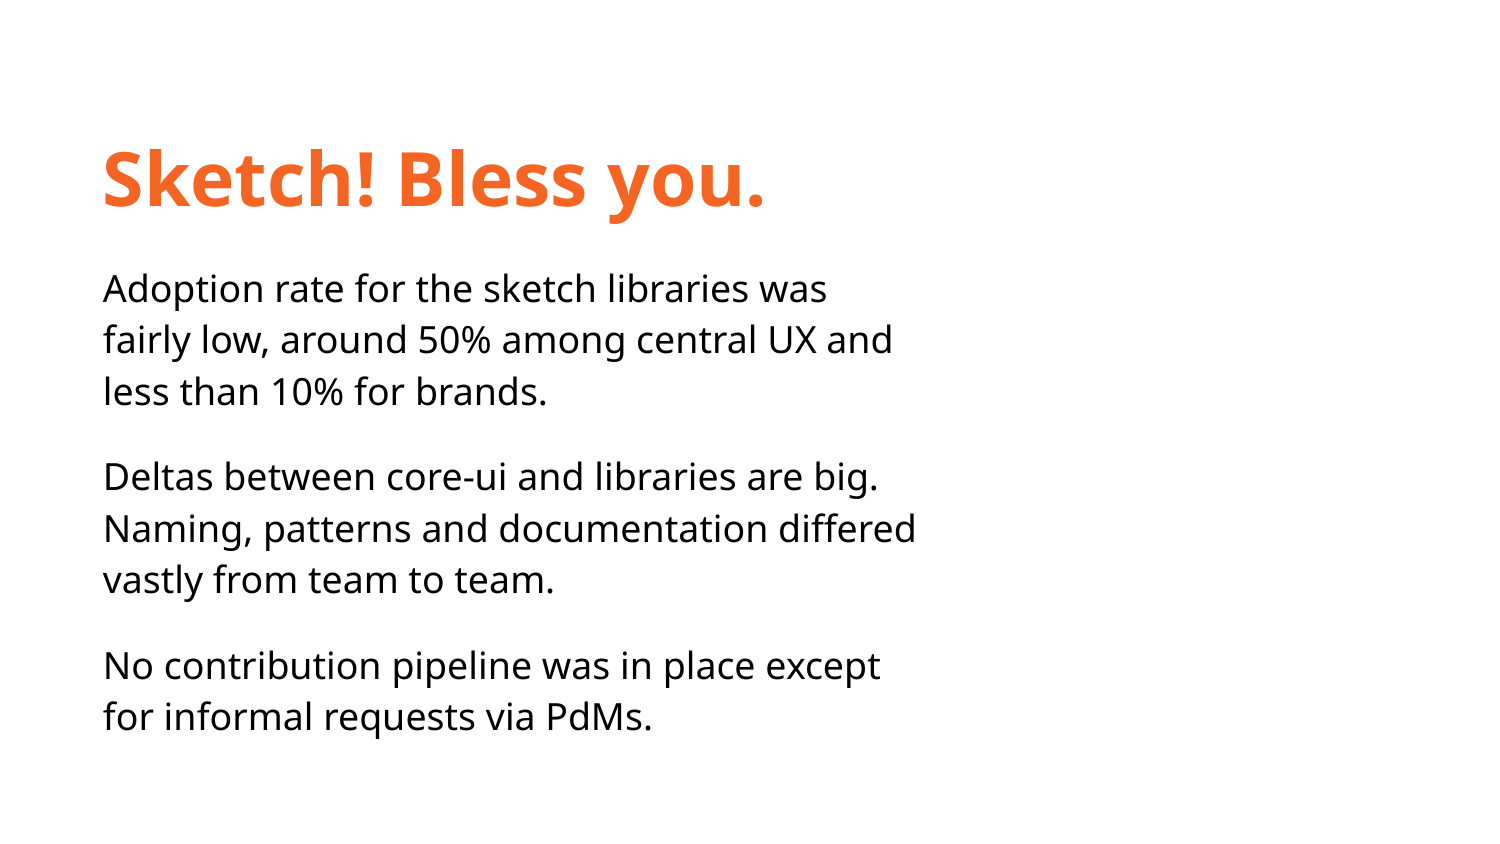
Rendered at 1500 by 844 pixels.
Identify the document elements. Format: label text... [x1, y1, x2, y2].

title Adoption rate for the sketch libraries was fairly low, around 50% among central UX and less than 10% for brands. Deltas between core-ui and libraries are big. Naming, patterns and documentation differed vastly from team to team. No contribution pipeline was in place except for informal requests via PdMs. [87, 242, 941, 746]
title Sketch! Bless you. [87, 116, 941, 242]
